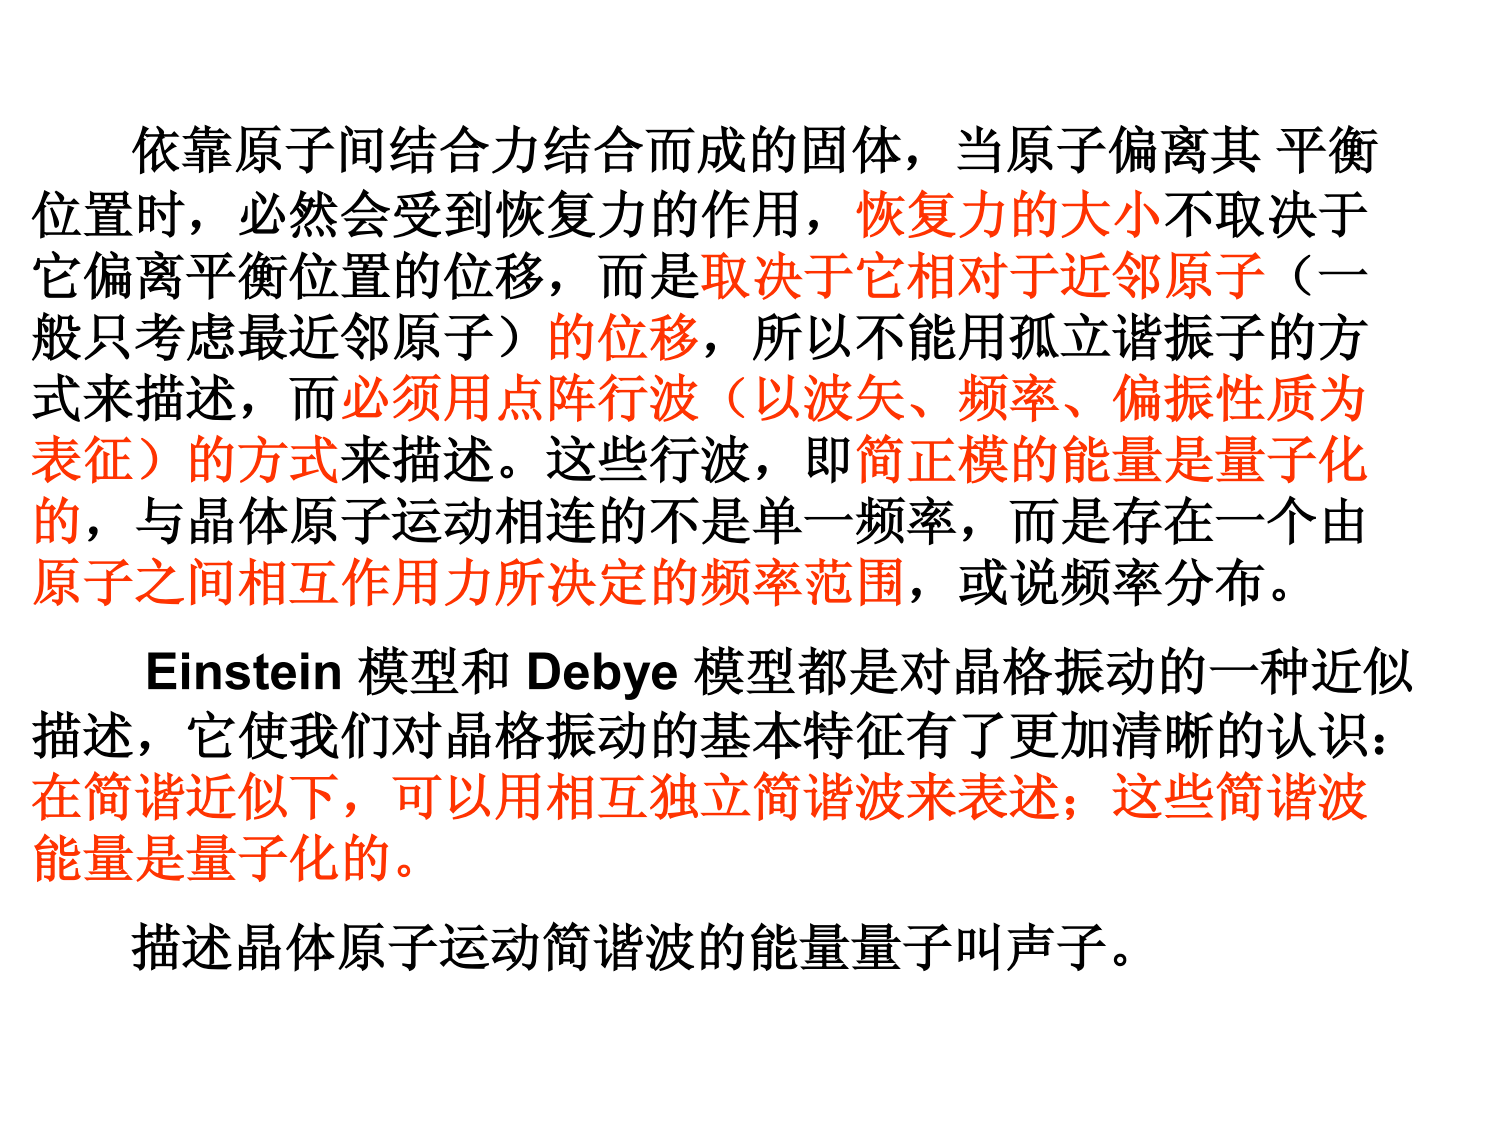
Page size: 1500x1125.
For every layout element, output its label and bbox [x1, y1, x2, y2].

picture [5, 99, 1444, 993]
